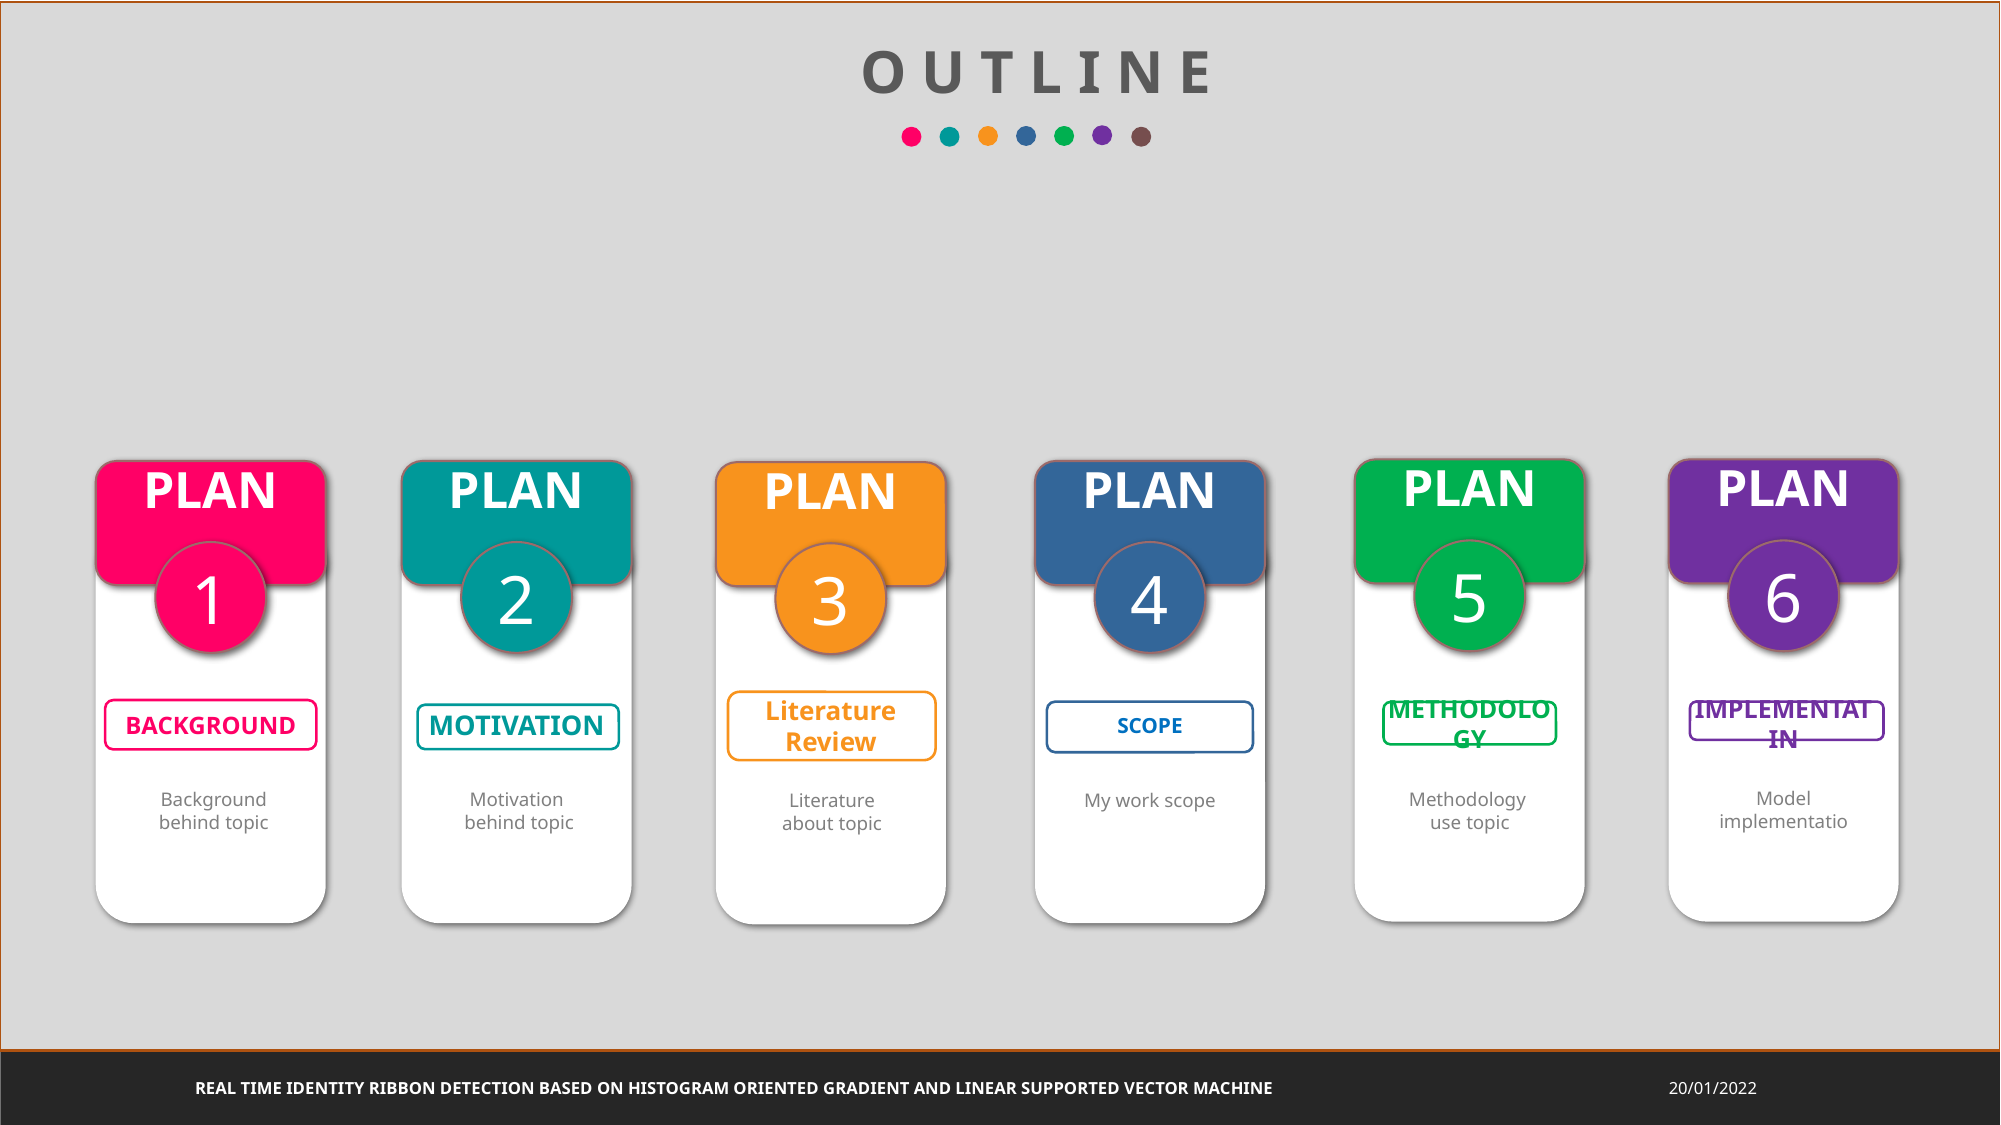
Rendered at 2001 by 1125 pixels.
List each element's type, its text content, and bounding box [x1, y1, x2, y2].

text_box Motivation behind topic [430, 780, 603, 841]
text_box [726, 690, 937, 762]
text_box My work scope [1063, 781, 1237, 819]
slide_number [1348, 1057, 1773, 1118]
text_box 4 [1093, 540, 1207, 654]
text_box 2 [460, 540, 574, 654]
text_box IMPLEMENTATIN [1668, 577, 1899, 922]
text_box PLAN [714, 461, 947, 588]
text_box [1092, 125, 1113, 146]
text_box Background behind topic [126, 780, 302, 841]
text_box SCOPE [1035, 581, 1266, 924]
text_box [103, 698, 318, 751]
text_box [939, 126, 960, 147]
text_box [901, 126, 922, 147]
text_box 5 [1413, 539, 1527, 653]
text_box Model implementatio [1697, 779, 1870, 840]
text_box [1382, 700, 1558, 746]
text_box PLAN [400, 459, 633, 587]
text_box PLAN [1033, 459, 1267, 587]
text_box PLAN [1353, 458, 1586, 585]
text_box Methodology use topic [1383, 780, 1556, 841]
text_box [416, 703, 621, 751]
text_box PLAN [94, 459, 327, 587]
text_box 3 [774, 542, 888, 656]
text_box [1131, 126, 1152, 147]
footer Real Time Identity Ribbon Detection Based on Histogram Oriented Gradient and Linear Supported Vector Machine [180, 1057, 1299, 1118]
text_box Literature about topic [745, 781, 919, 842]
text_box [1045, 700, 1255, 754]
text_box [1054, 126, 1075, 146]
text_box Literature Review [715, 580, 946, 925]
text_box [978, 126, 998, 146]
text_box 1 [154, 540, 268, 654]
text_box BACKGROUND [95, 579, 326, 924]
text_box 6 [1727, 539, 1841, 653]
text_box METHODOLOGY [1354, 577, 1585, 922]
text_box O U T L I N E [807, 27, 1264, 113]
text_box [0, 1, 2000, 1052]
text_box [1016, 126, 1037, 146]
text_box [1688, 700, 1885, 742]
text_box MOTIVATION [401, 579, 632, 924]
text_box PLAN [1667, 458, 1900, 585]
